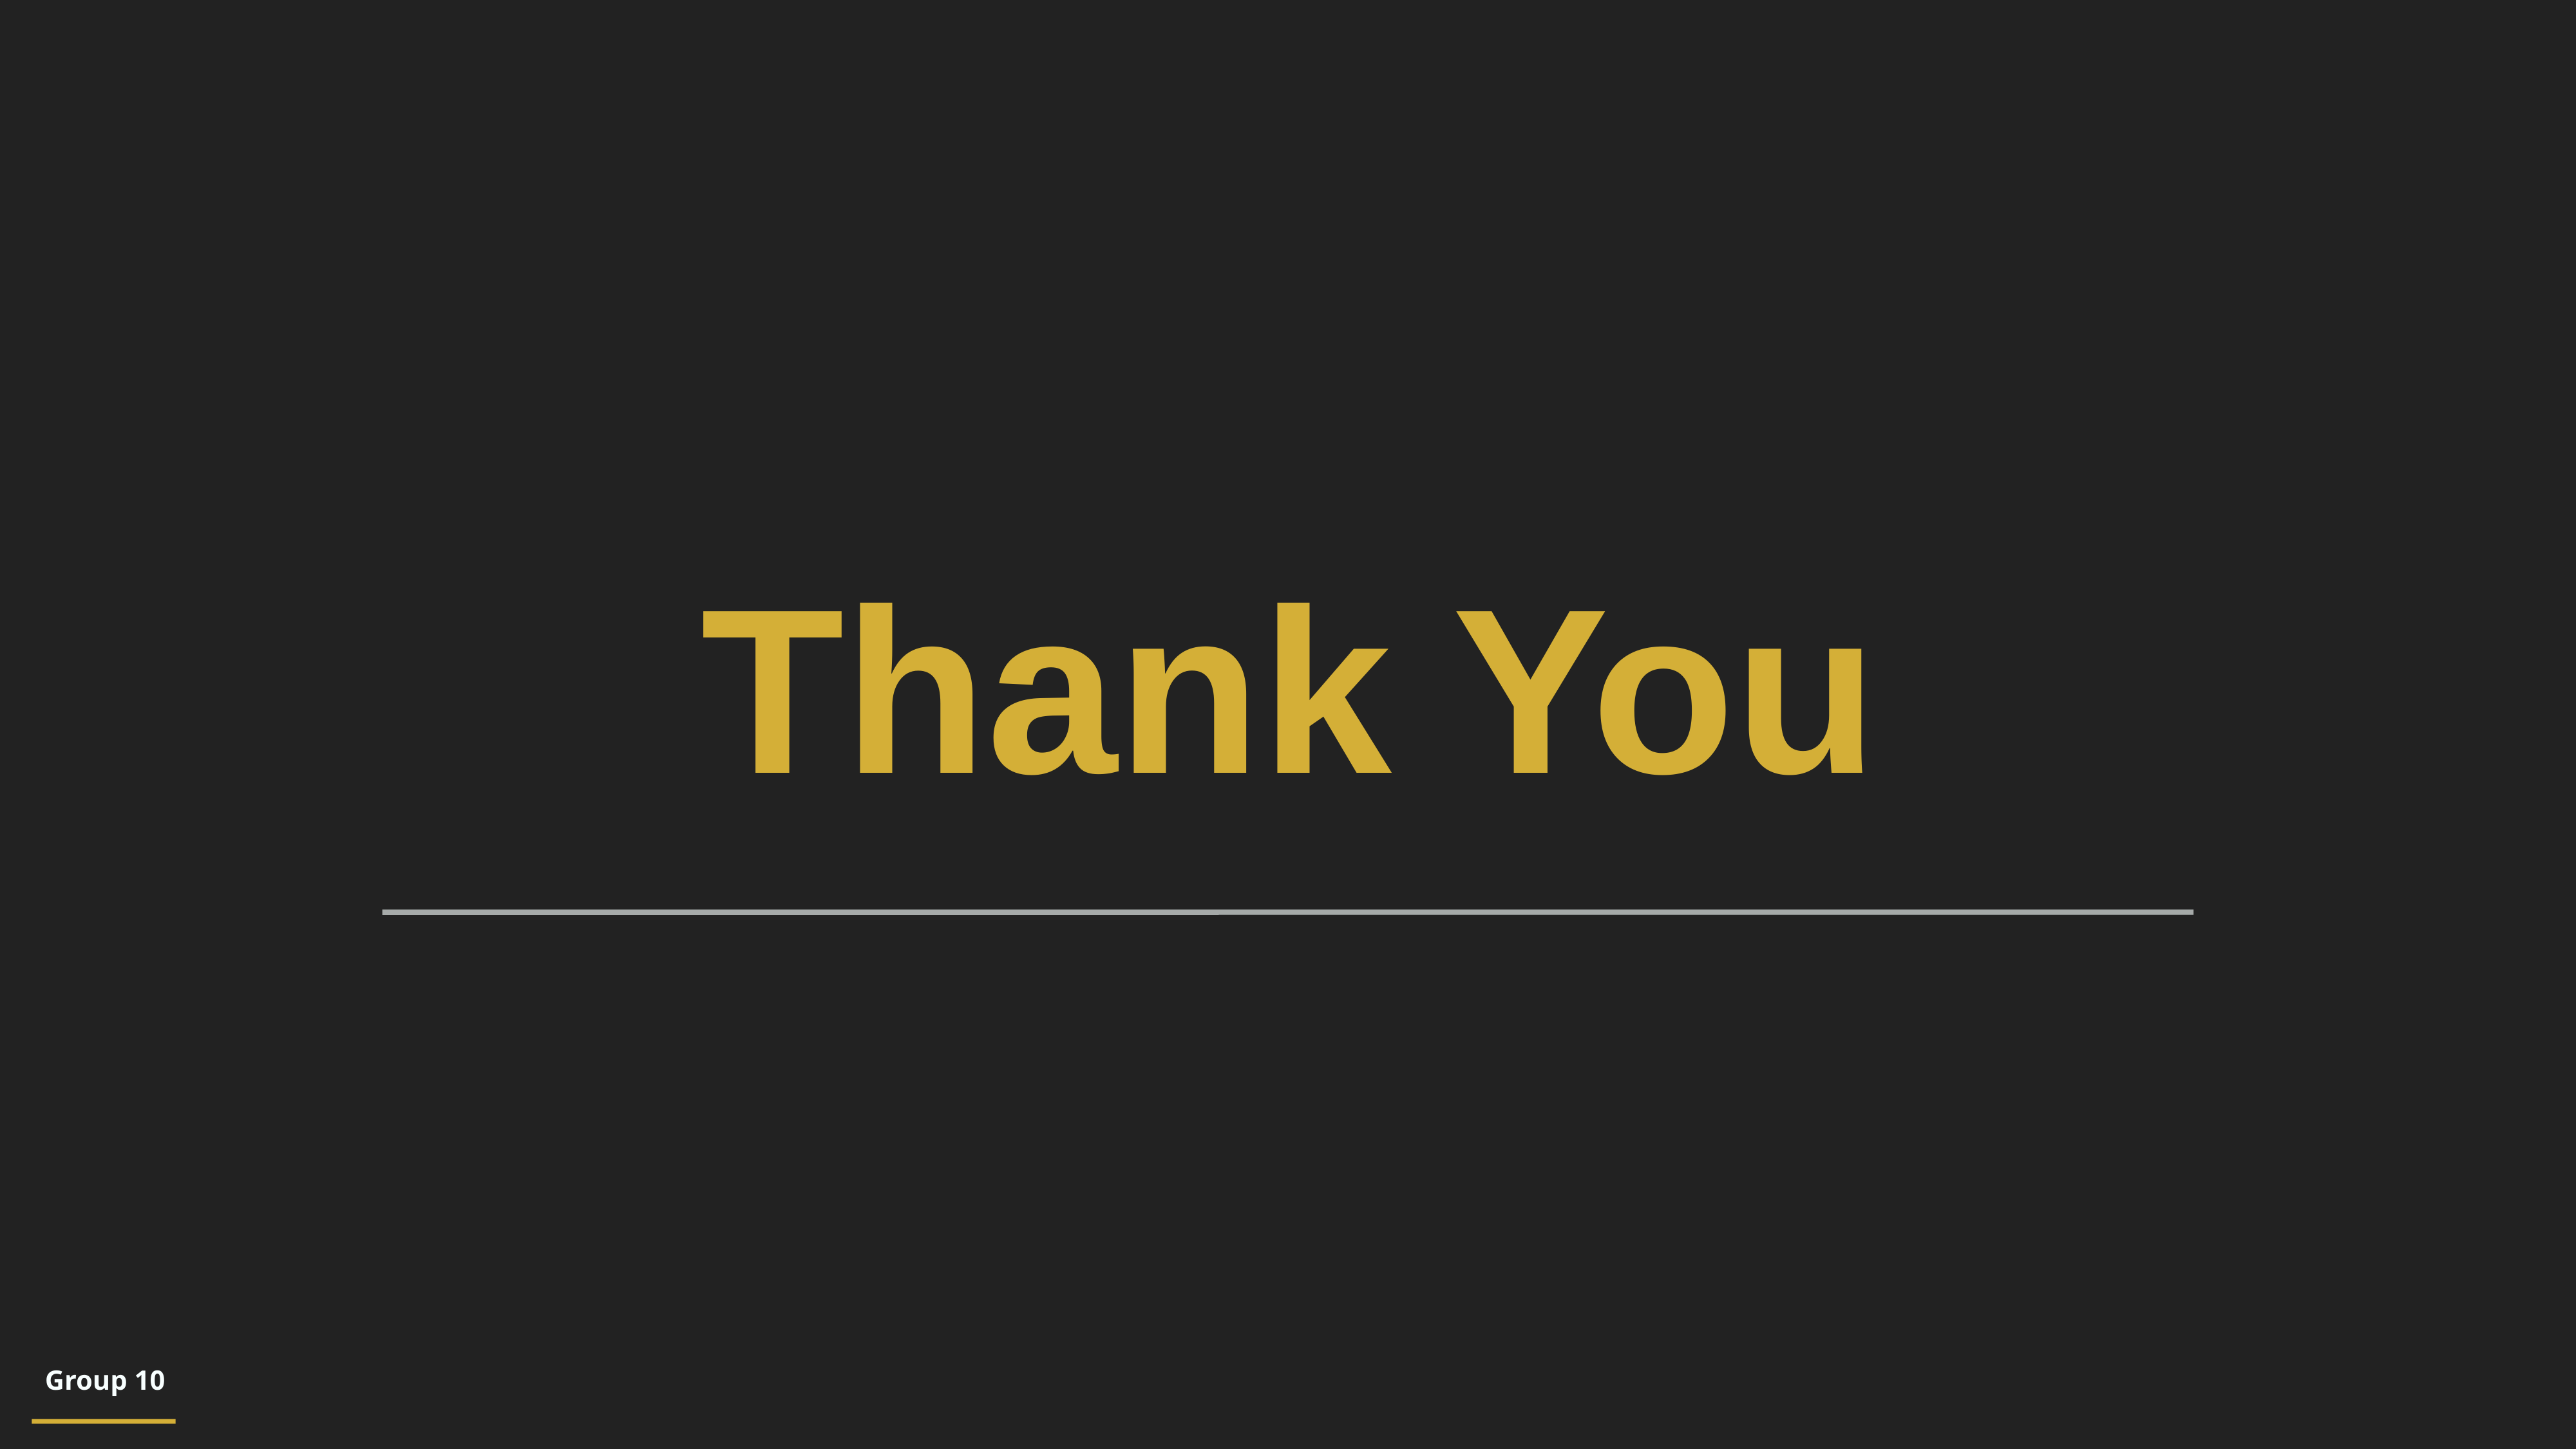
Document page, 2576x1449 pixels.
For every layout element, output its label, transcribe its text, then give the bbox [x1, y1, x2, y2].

text_box Thank You [609, 531, 1971, 828]
